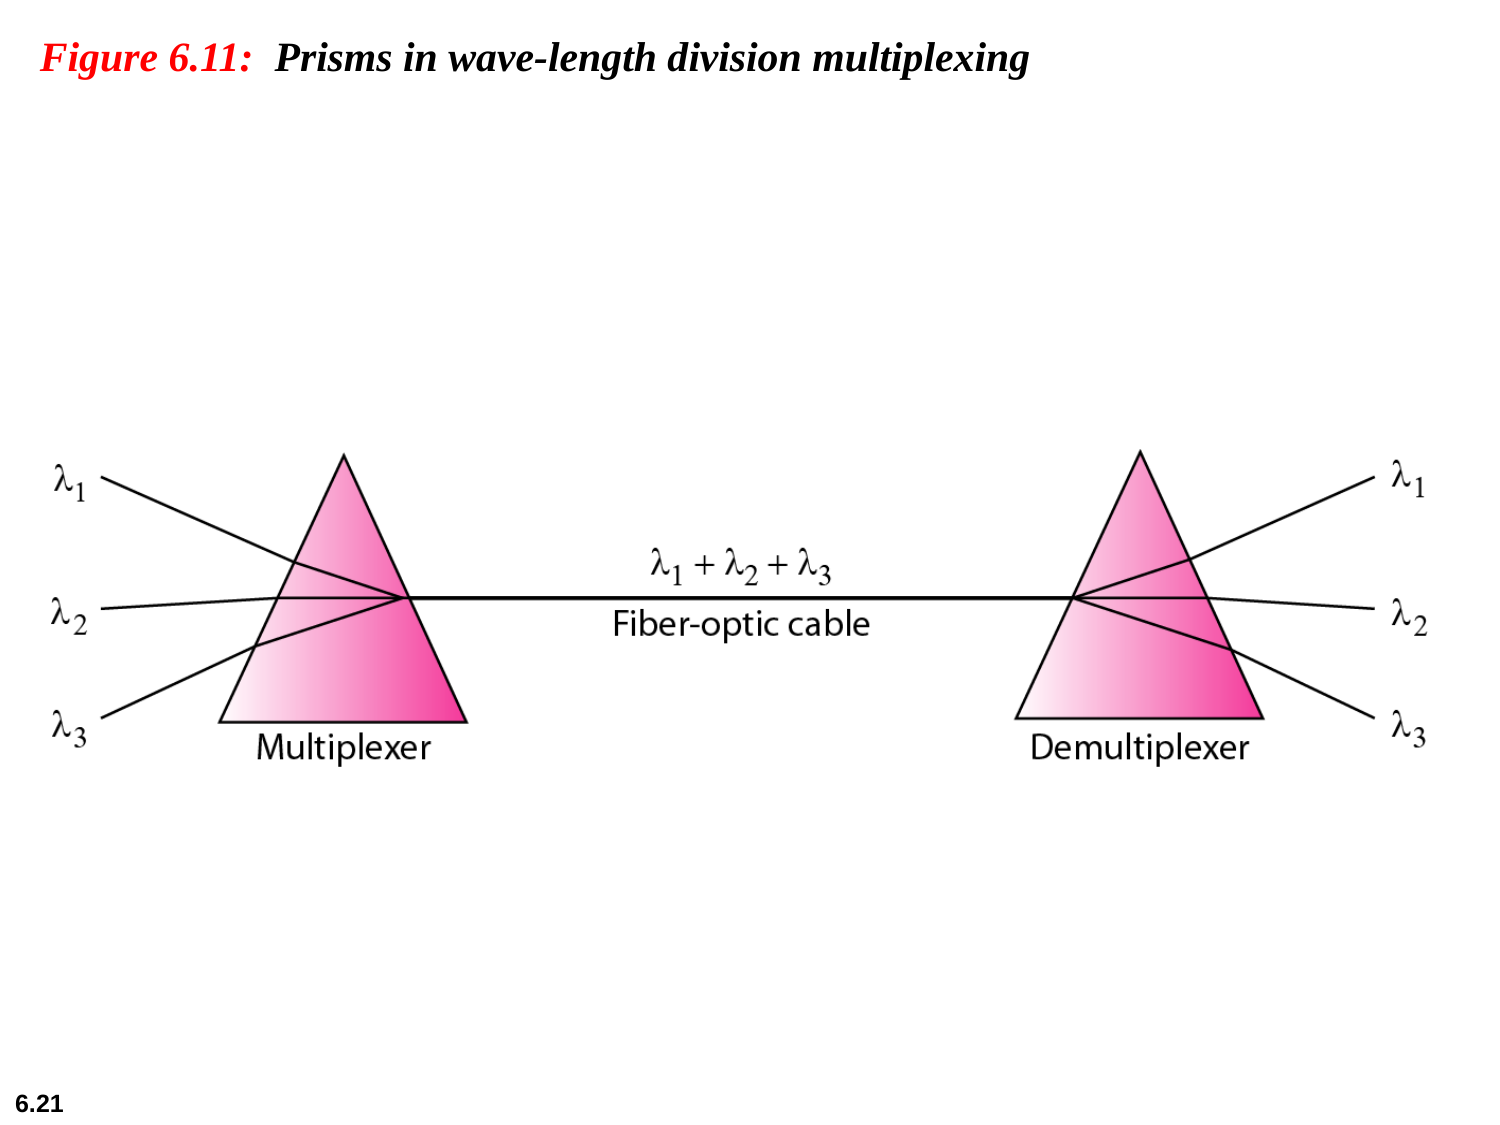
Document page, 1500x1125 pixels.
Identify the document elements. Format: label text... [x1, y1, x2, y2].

text_box 6.‹#› [0, 1049, 313, 1125]
picture [49, 449, 1429, 769]
text_box Figure 6.11: Prisms in wave-length division multiplexing [24, 22, 1363, 87]
